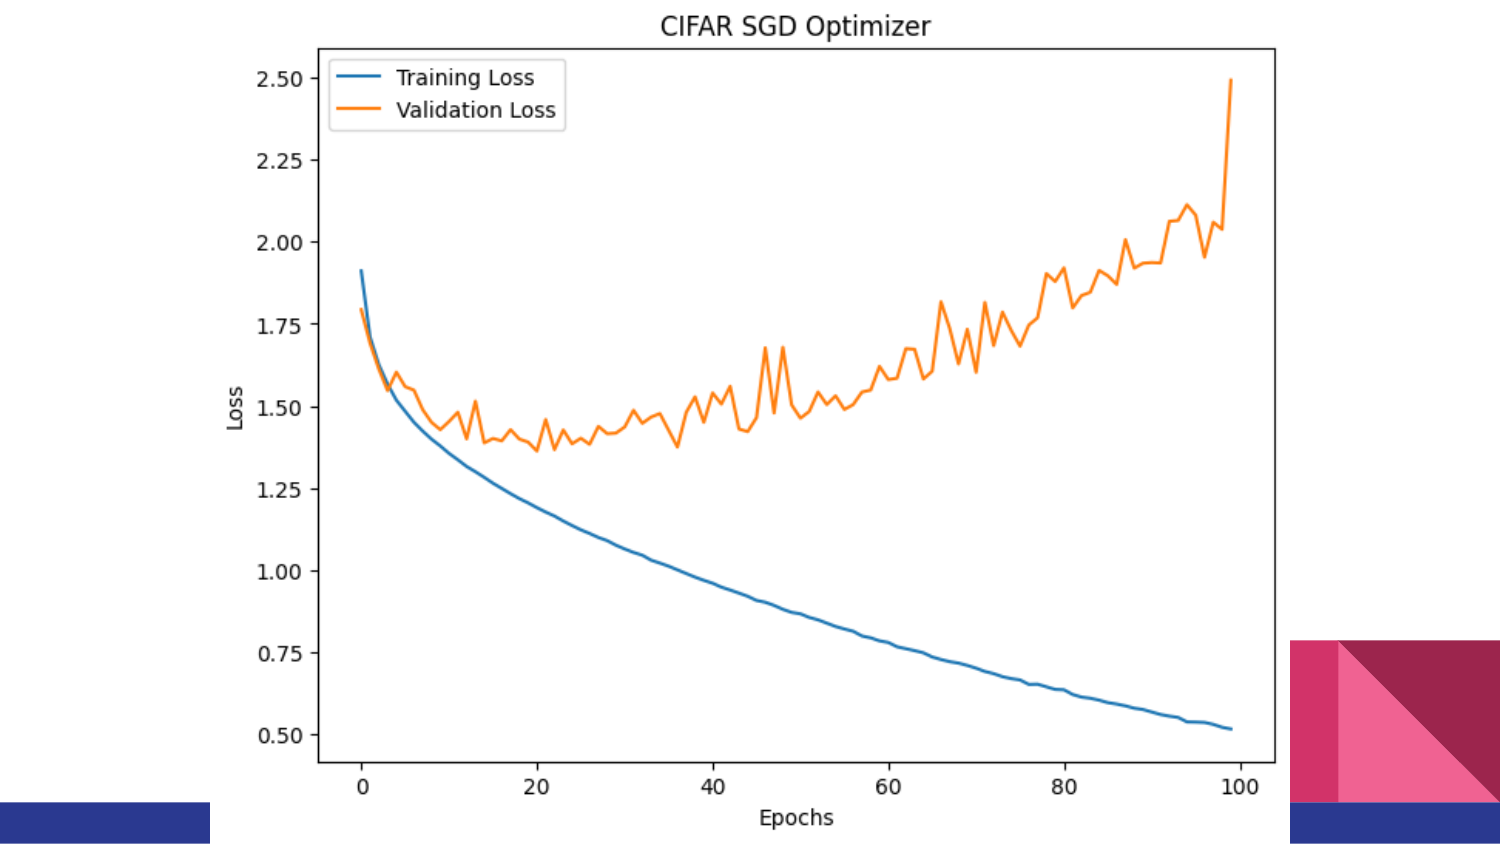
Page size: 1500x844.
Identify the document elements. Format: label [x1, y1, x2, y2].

picture [209, 0, 1291, 844]
